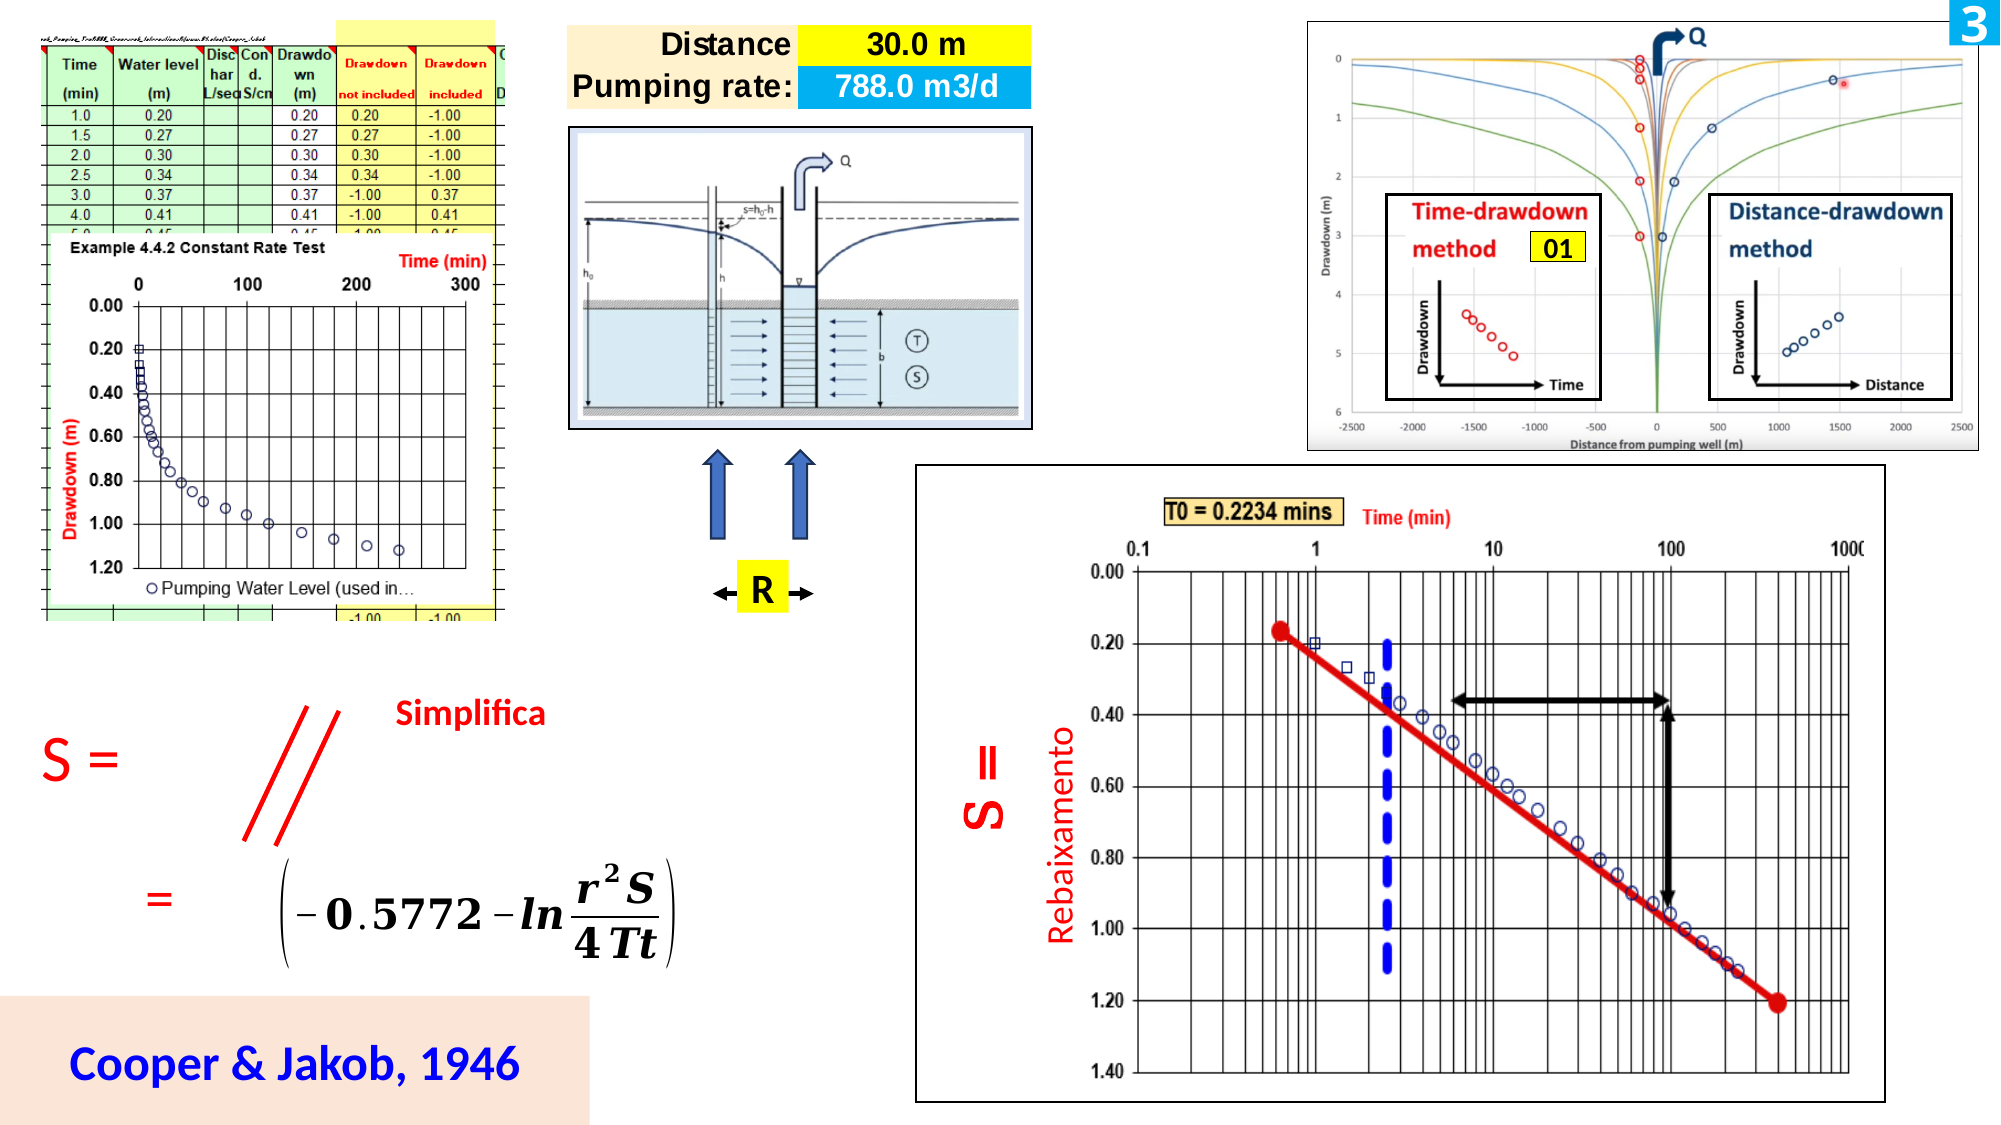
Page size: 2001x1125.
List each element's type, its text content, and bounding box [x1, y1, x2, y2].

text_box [243, 705, 339, 846]
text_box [1307, 21, 1979, 451]
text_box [915, 464, 1885, 1108]
text_box Simplifica [372, 680, 569, 740]
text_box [568, 126, 1033, 429]
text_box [704, 450, 814, 613]
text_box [41, 20, 1034, 621]
text_box Cooper & Jakob, 1946 [0, 995, 590, 1125]
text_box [46, 855, 678, 972]
text_box 3 [1949, 0, 2000, 46]
